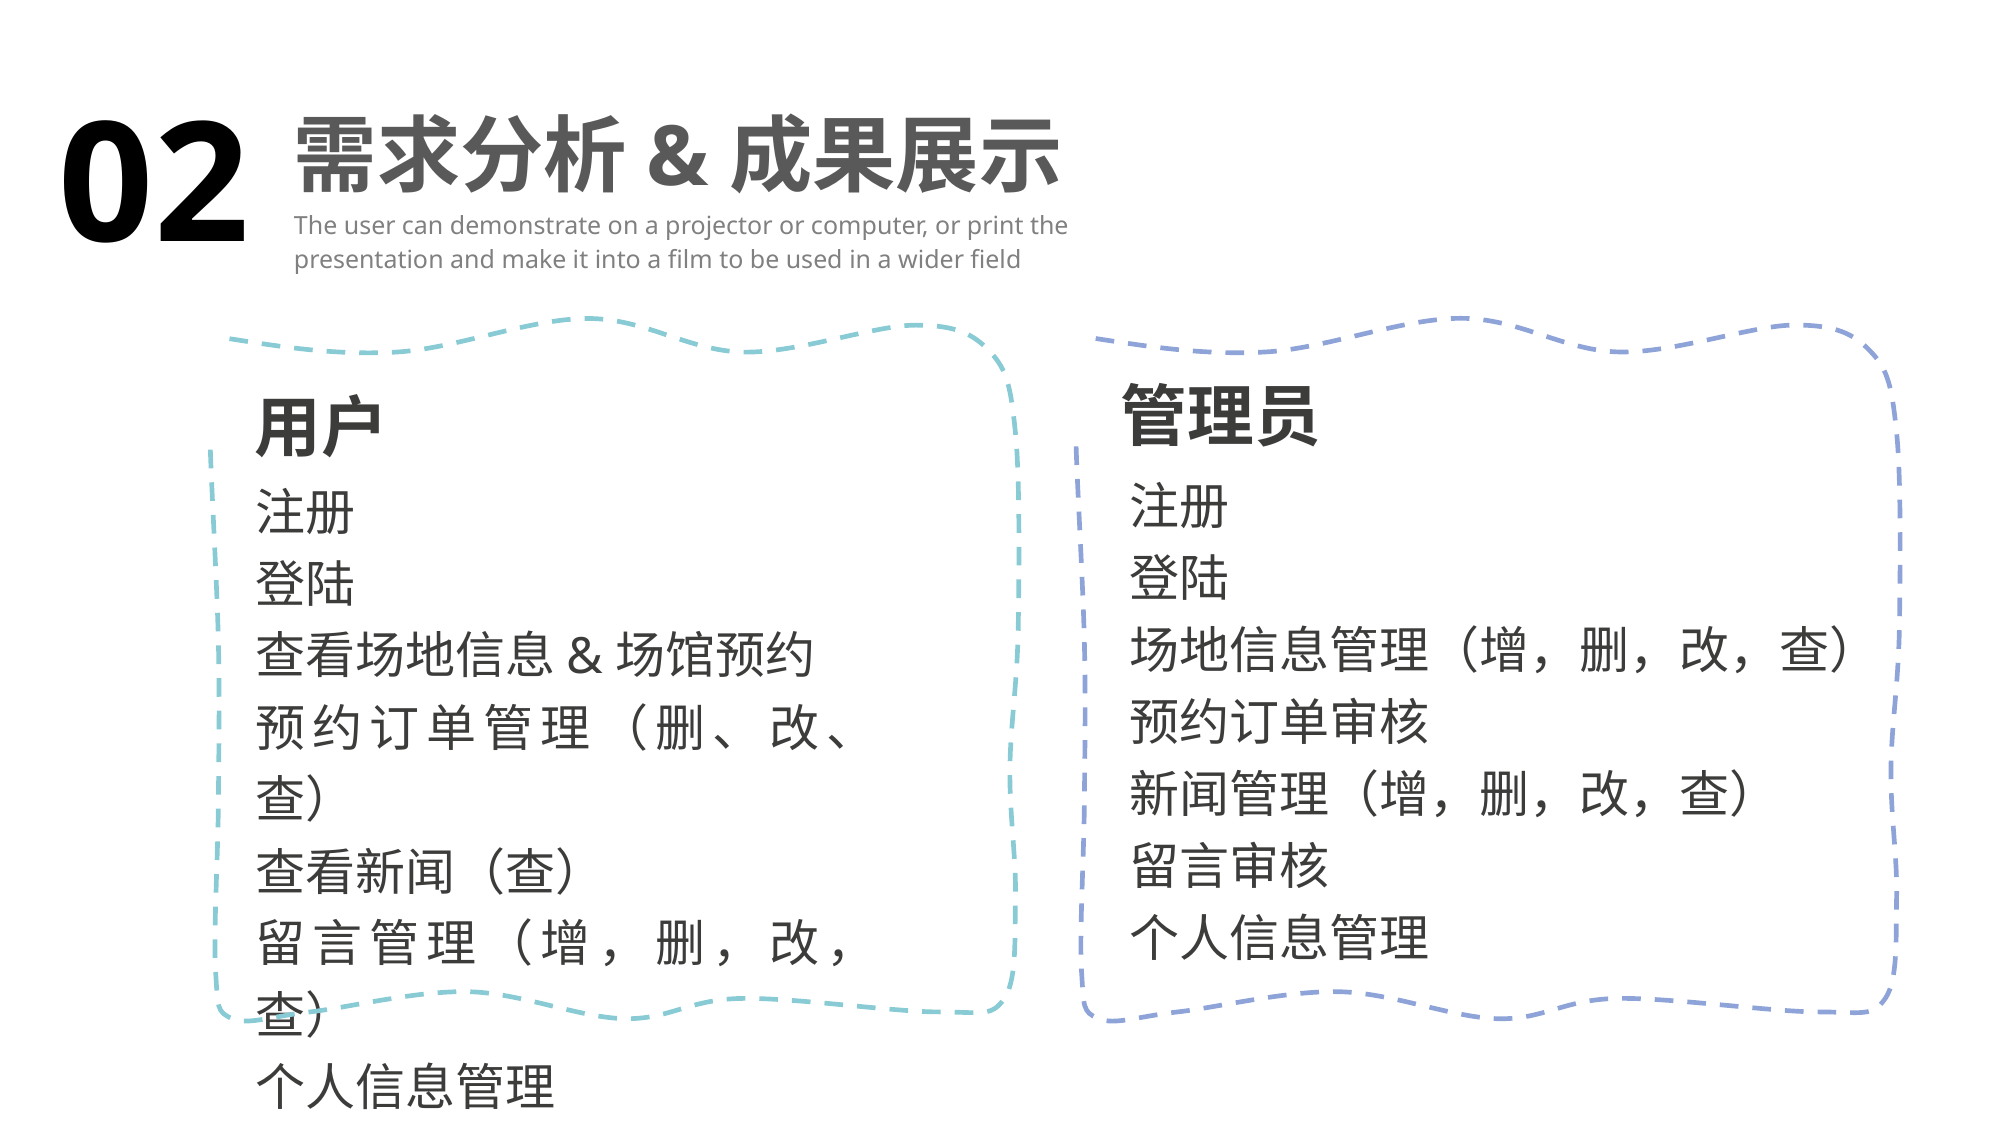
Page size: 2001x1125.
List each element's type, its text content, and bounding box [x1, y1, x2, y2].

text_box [210, 318, 1019, 1022]
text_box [1075, 318, 1901, 1022]
text_box 02 [40, 75, 250, 182]
text_box 需求分析&成果展示 [279, 75, 1133, 198]
text_box The user can demonstrate on a projector or computer, or print the presentation and make it into a film to be used in a wider field [279, 198, 1133, 282]
